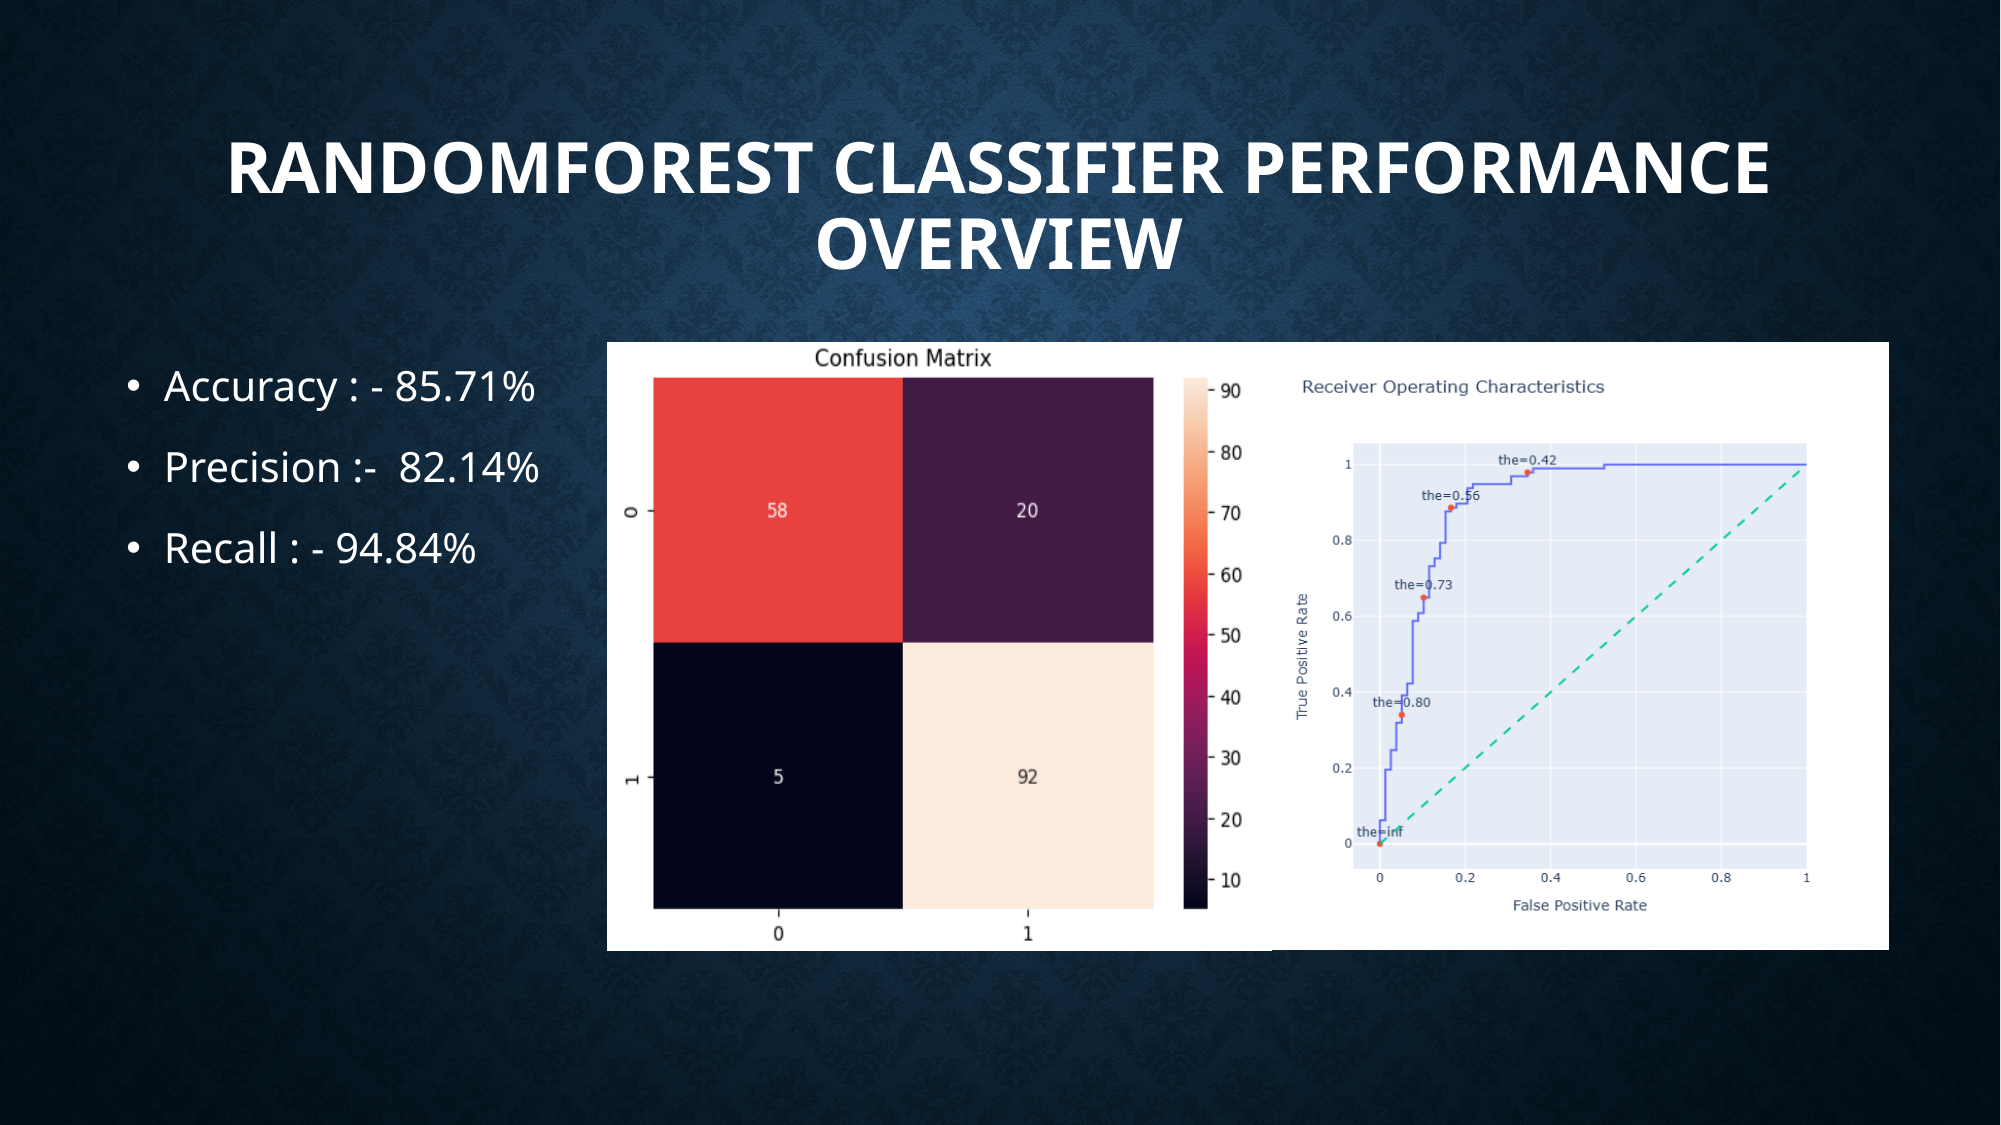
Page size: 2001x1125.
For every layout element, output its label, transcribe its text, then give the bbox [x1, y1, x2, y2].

list Accuracy : - 85.71% Precision :- 82.14% Recall : - 94.84% [111, 342, 606, 950]
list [606, 341, 1270, 951]
title RANDOMFOREST CLASSIFIER PERFORMANCE OVERVIEW [149, 99, 1849, 318]
picture [1270, 341, 1890, 951]
